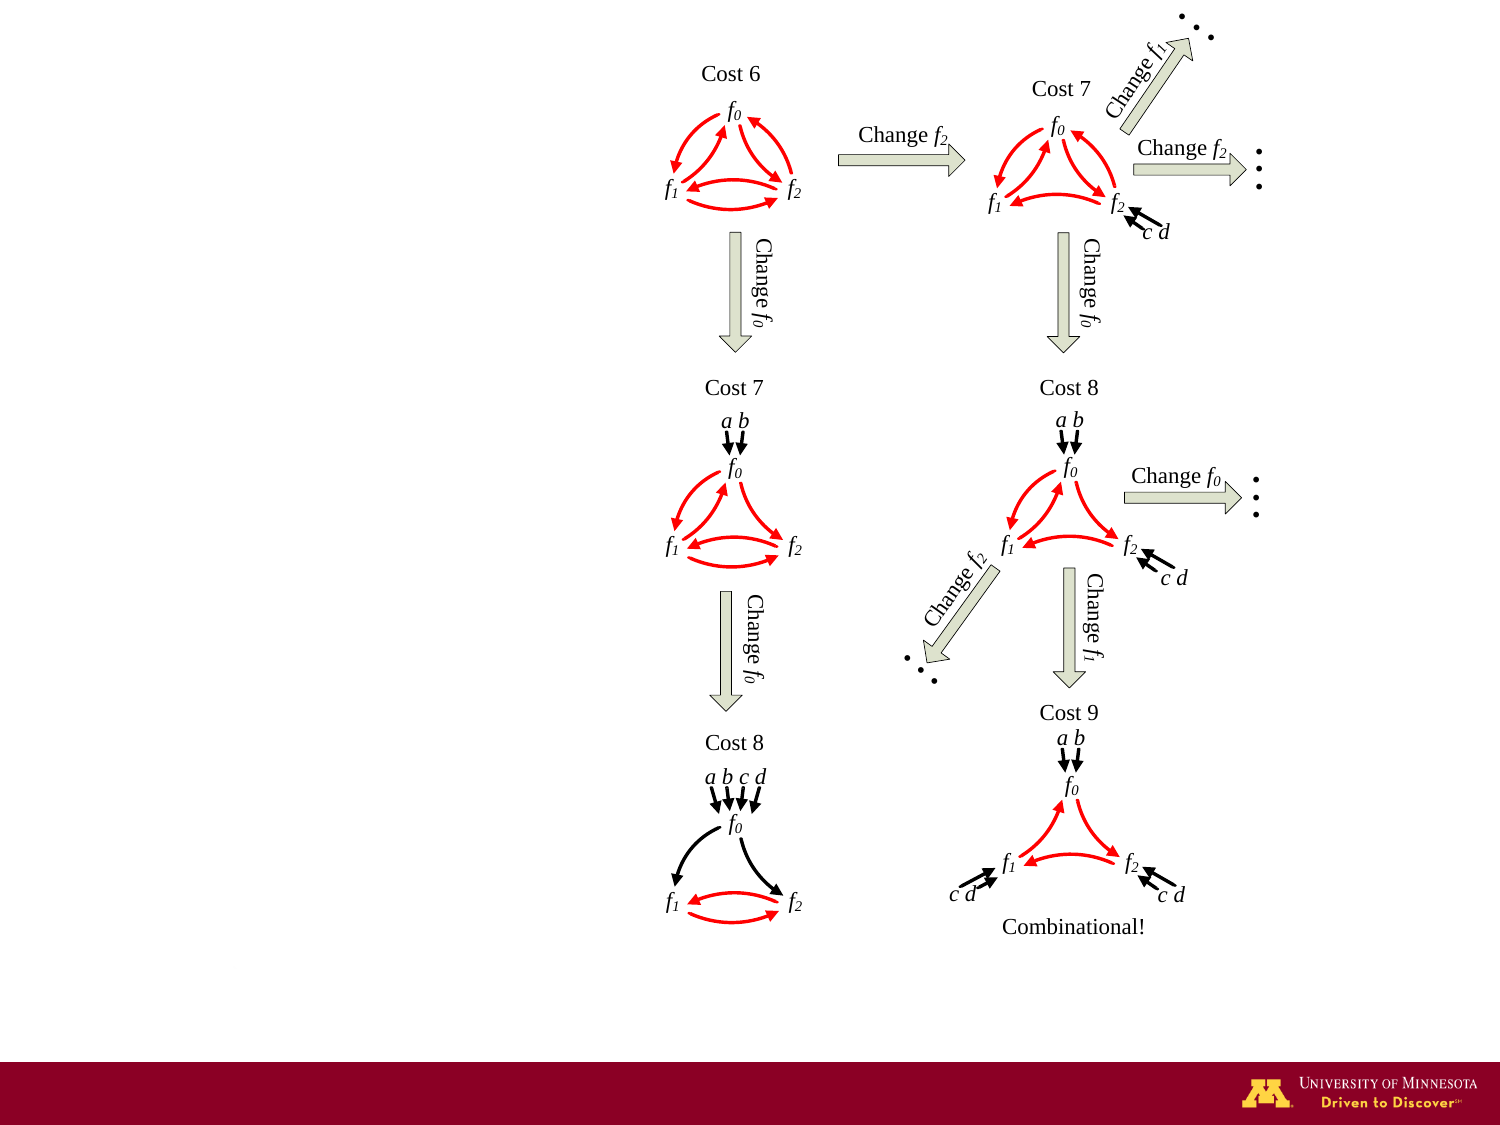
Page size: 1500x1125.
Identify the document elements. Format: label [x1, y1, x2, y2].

picture [0, 1062, 1500, 1125]
text_box [149, 0, 1311, 1105]
